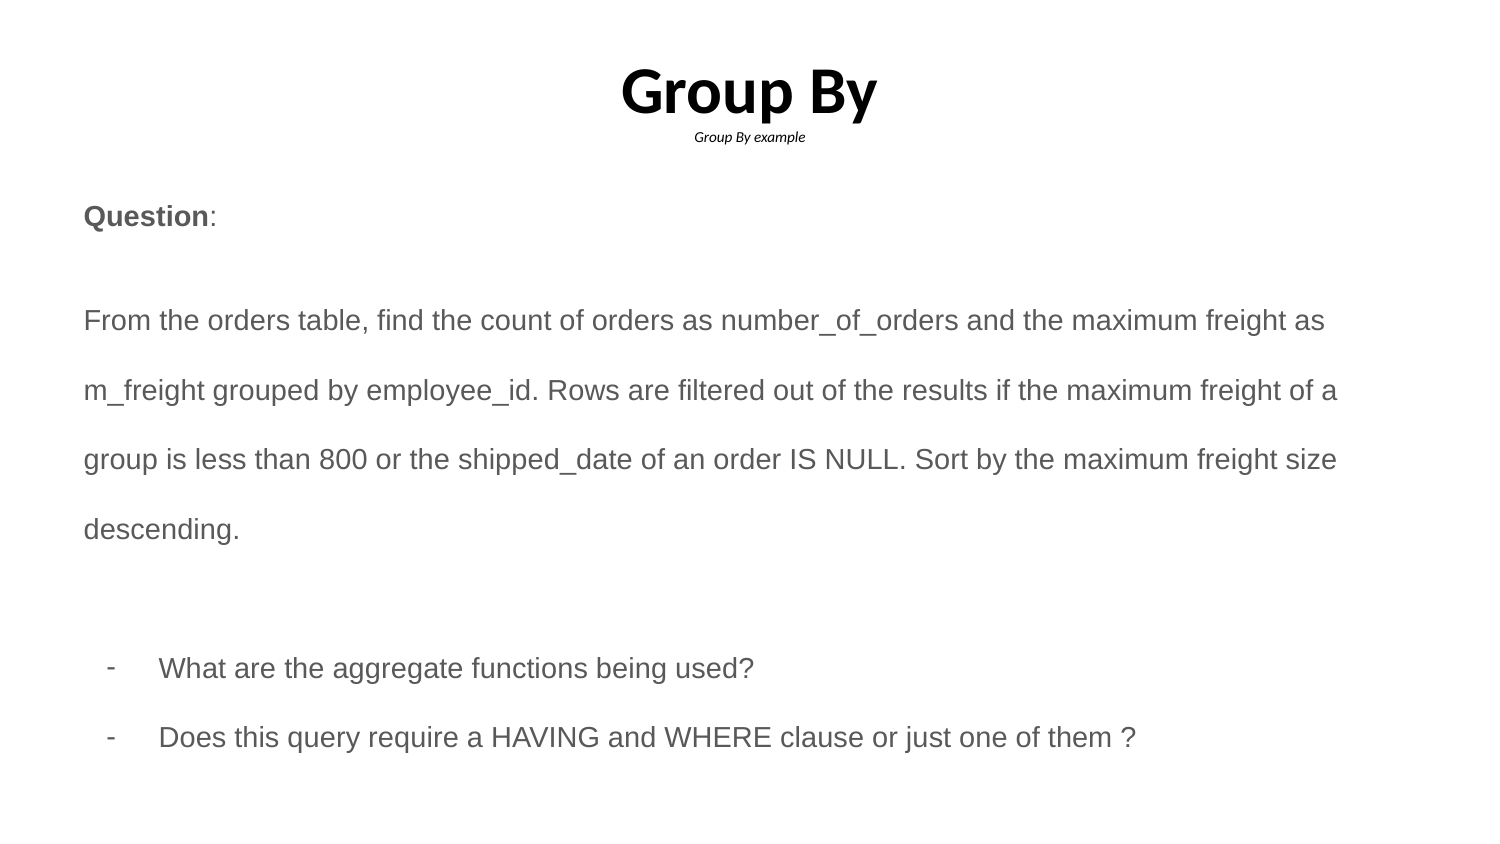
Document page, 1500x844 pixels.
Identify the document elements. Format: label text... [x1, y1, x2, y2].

title Group By Group By example [51, 30, 1449, 161]
subtitle Question: From the orders table, find the count of orders as number_of_orders and the maximum freight as m_freight grouped by employee_id. Rows are filtered out of the results if the maximum freight of a group is less than 800 or the shipped_date of an order IS NULL. Sort by the maximum freight size descending. What are the aggregate functions being used? Does this query require a HAVING and WHERE clause or just one of them ? [68, 175, 1433, 813]
